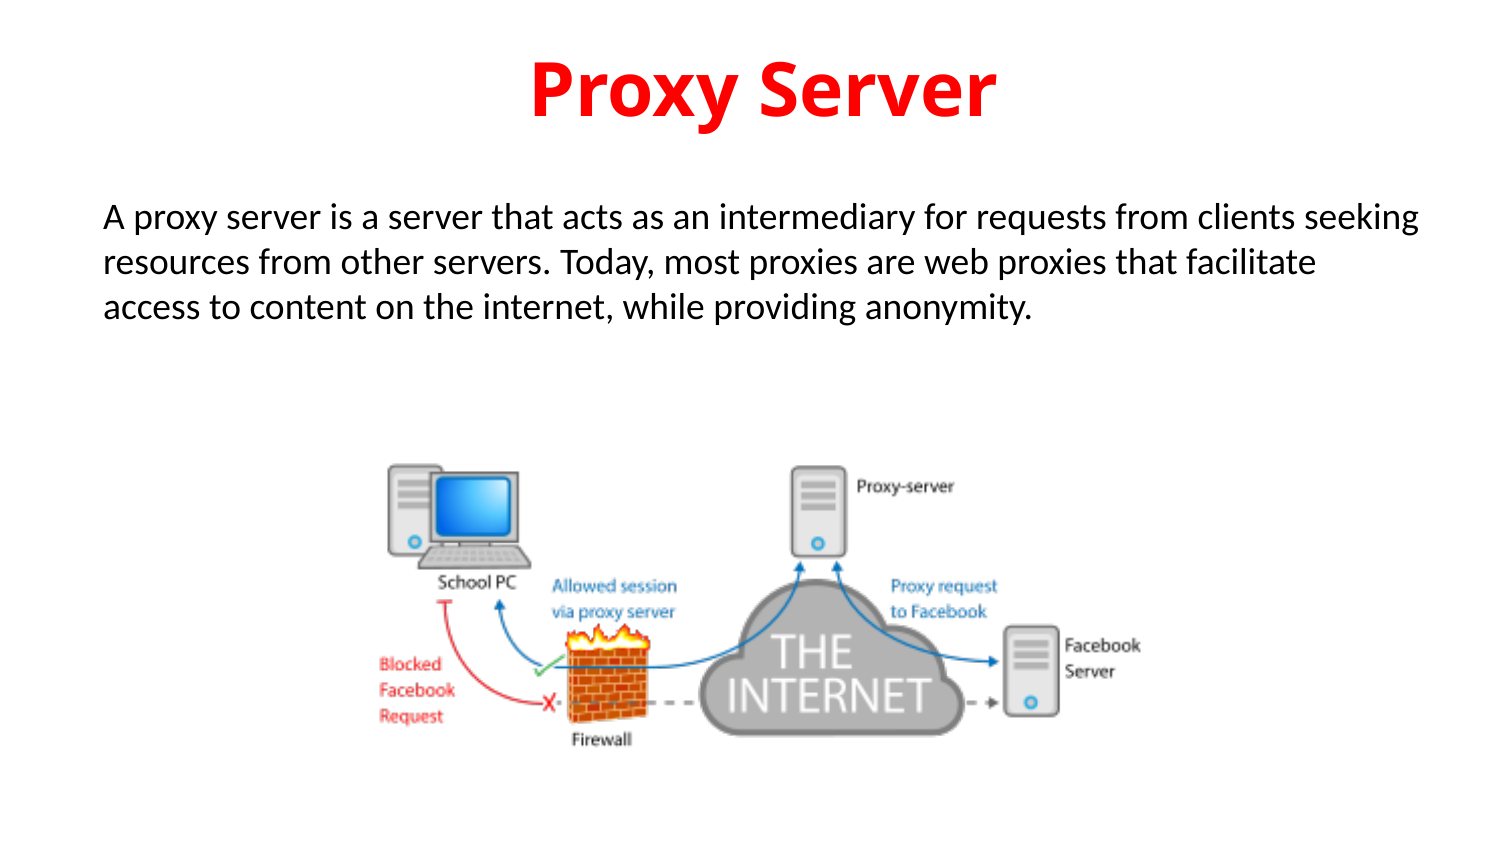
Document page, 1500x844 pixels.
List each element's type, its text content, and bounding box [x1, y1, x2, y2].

text_box A proxy server is a server that acts as an intermediary for requests from clients seeking resources from other servers. Today, most proxies are web proxies that facilitate access to content on the internet, while providing anonymity. [88, 184, 1439, 335]
picture [359, 446, 1168, 756]
text_box Proxy Server [513, 34, 1014, 140]
